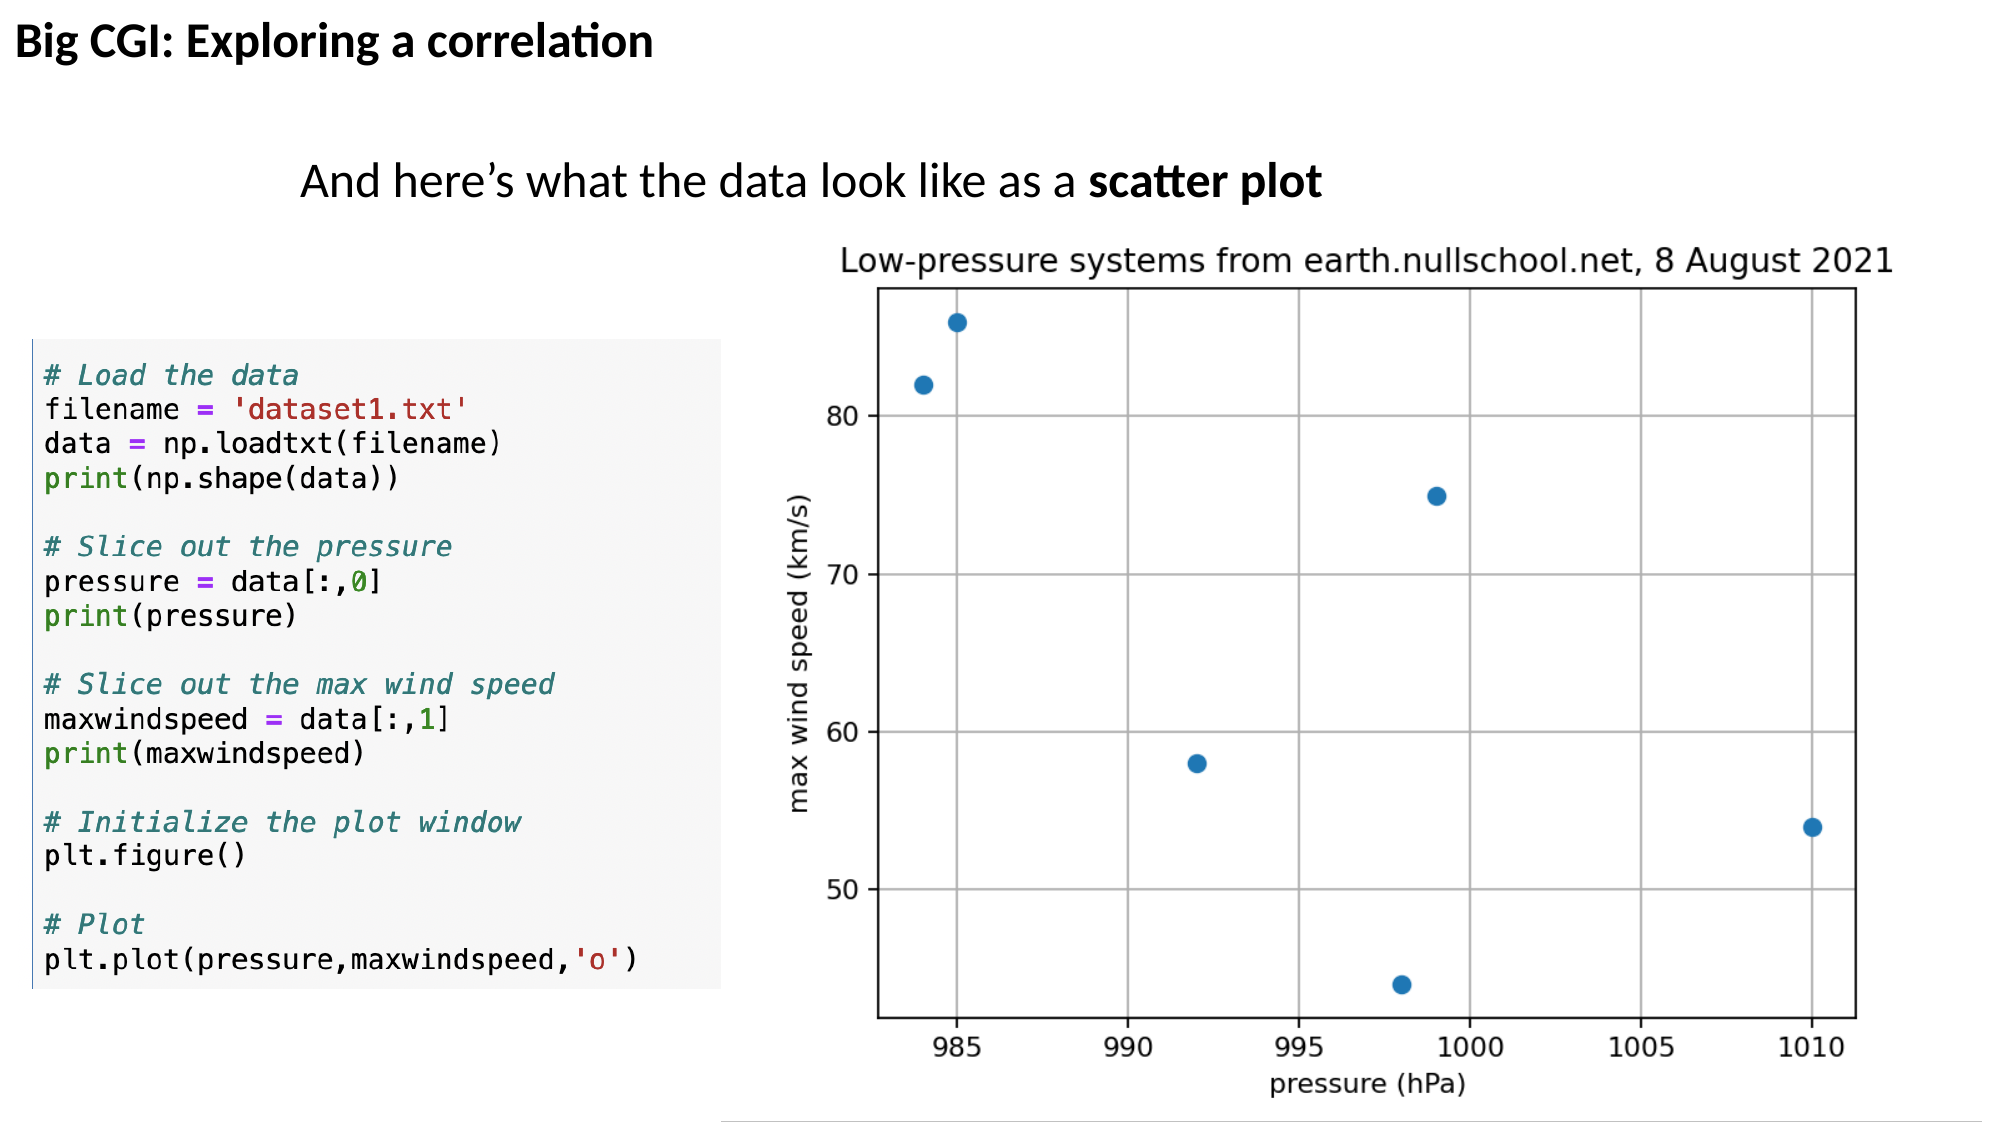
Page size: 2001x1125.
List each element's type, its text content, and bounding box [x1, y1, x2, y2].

text_box Big CGI: Exploring a correlation [0, 0, 1956, 75]
text_box And here’s what the data look like as a scatter plot [285, 140, 1368, 215]
picture [18, 176, 1982, 1123]
